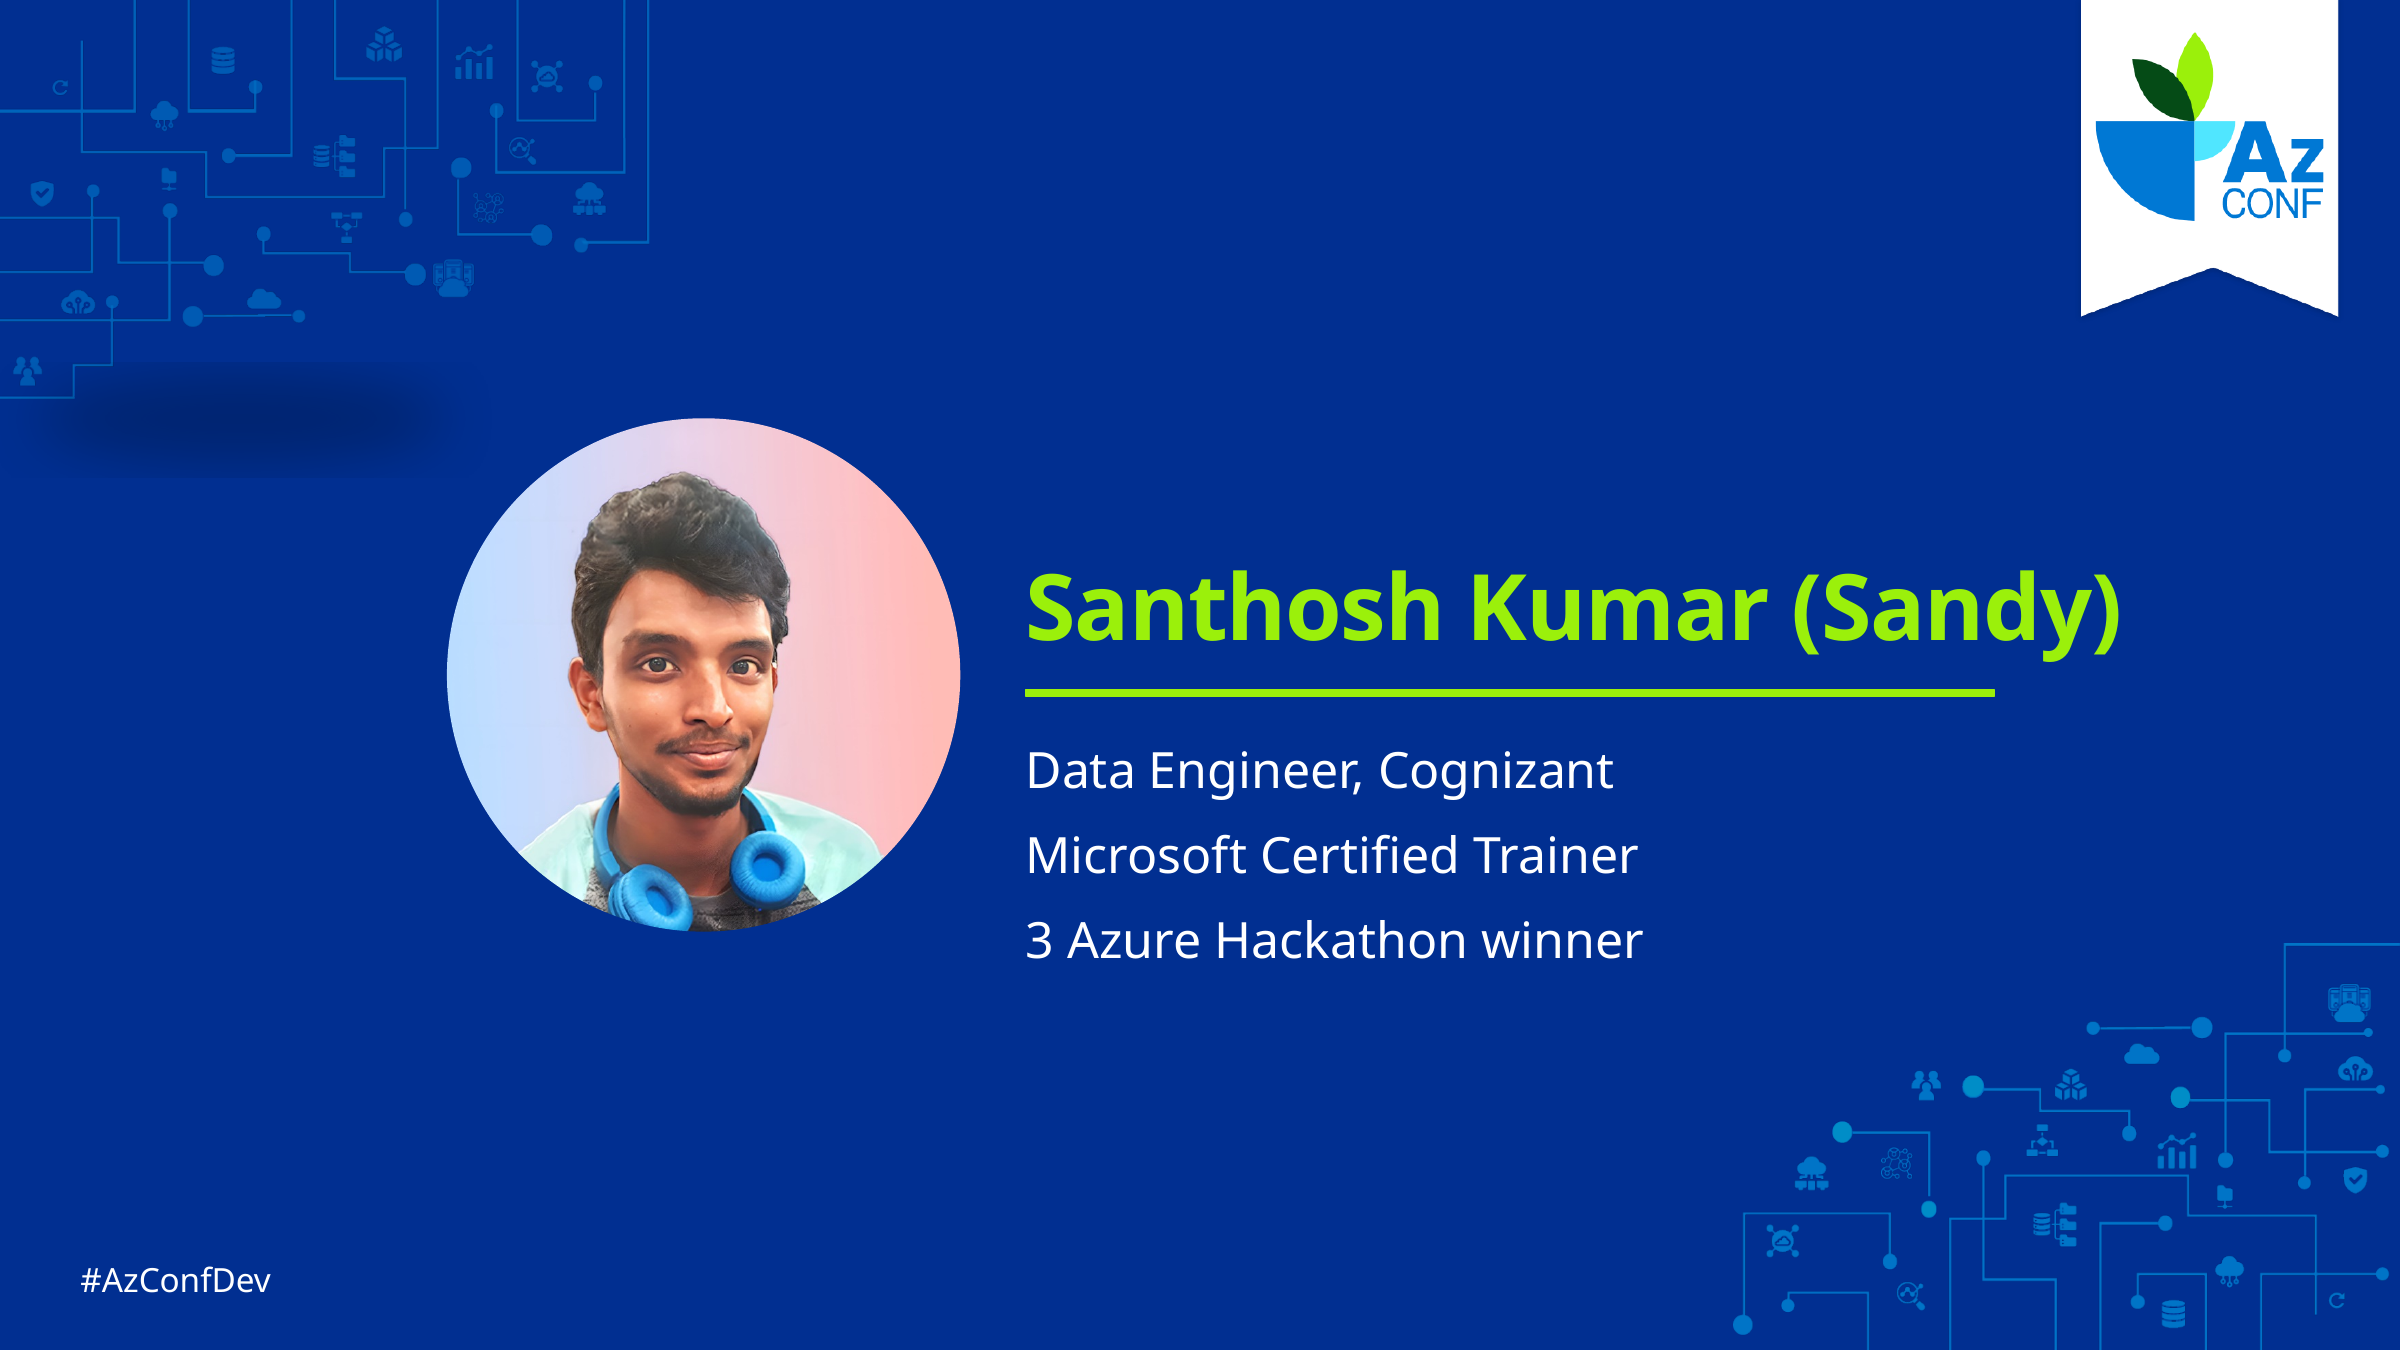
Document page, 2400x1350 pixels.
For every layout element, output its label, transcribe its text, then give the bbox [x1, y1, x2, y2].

picture [446, 418, 961, 932]
picture [2073, 0, 2346, 326]
picture [0, 0, 650, 400]
picture [1733, 943, 2400, 1350]
title Santhosh Kumar (Sandy) [1025, 546, 2376, 659]
list Data Engineer, Cognizant Microsoft Certified Trainer 3 Azure Hackathon winner [1025, 738, 1926, 971]
